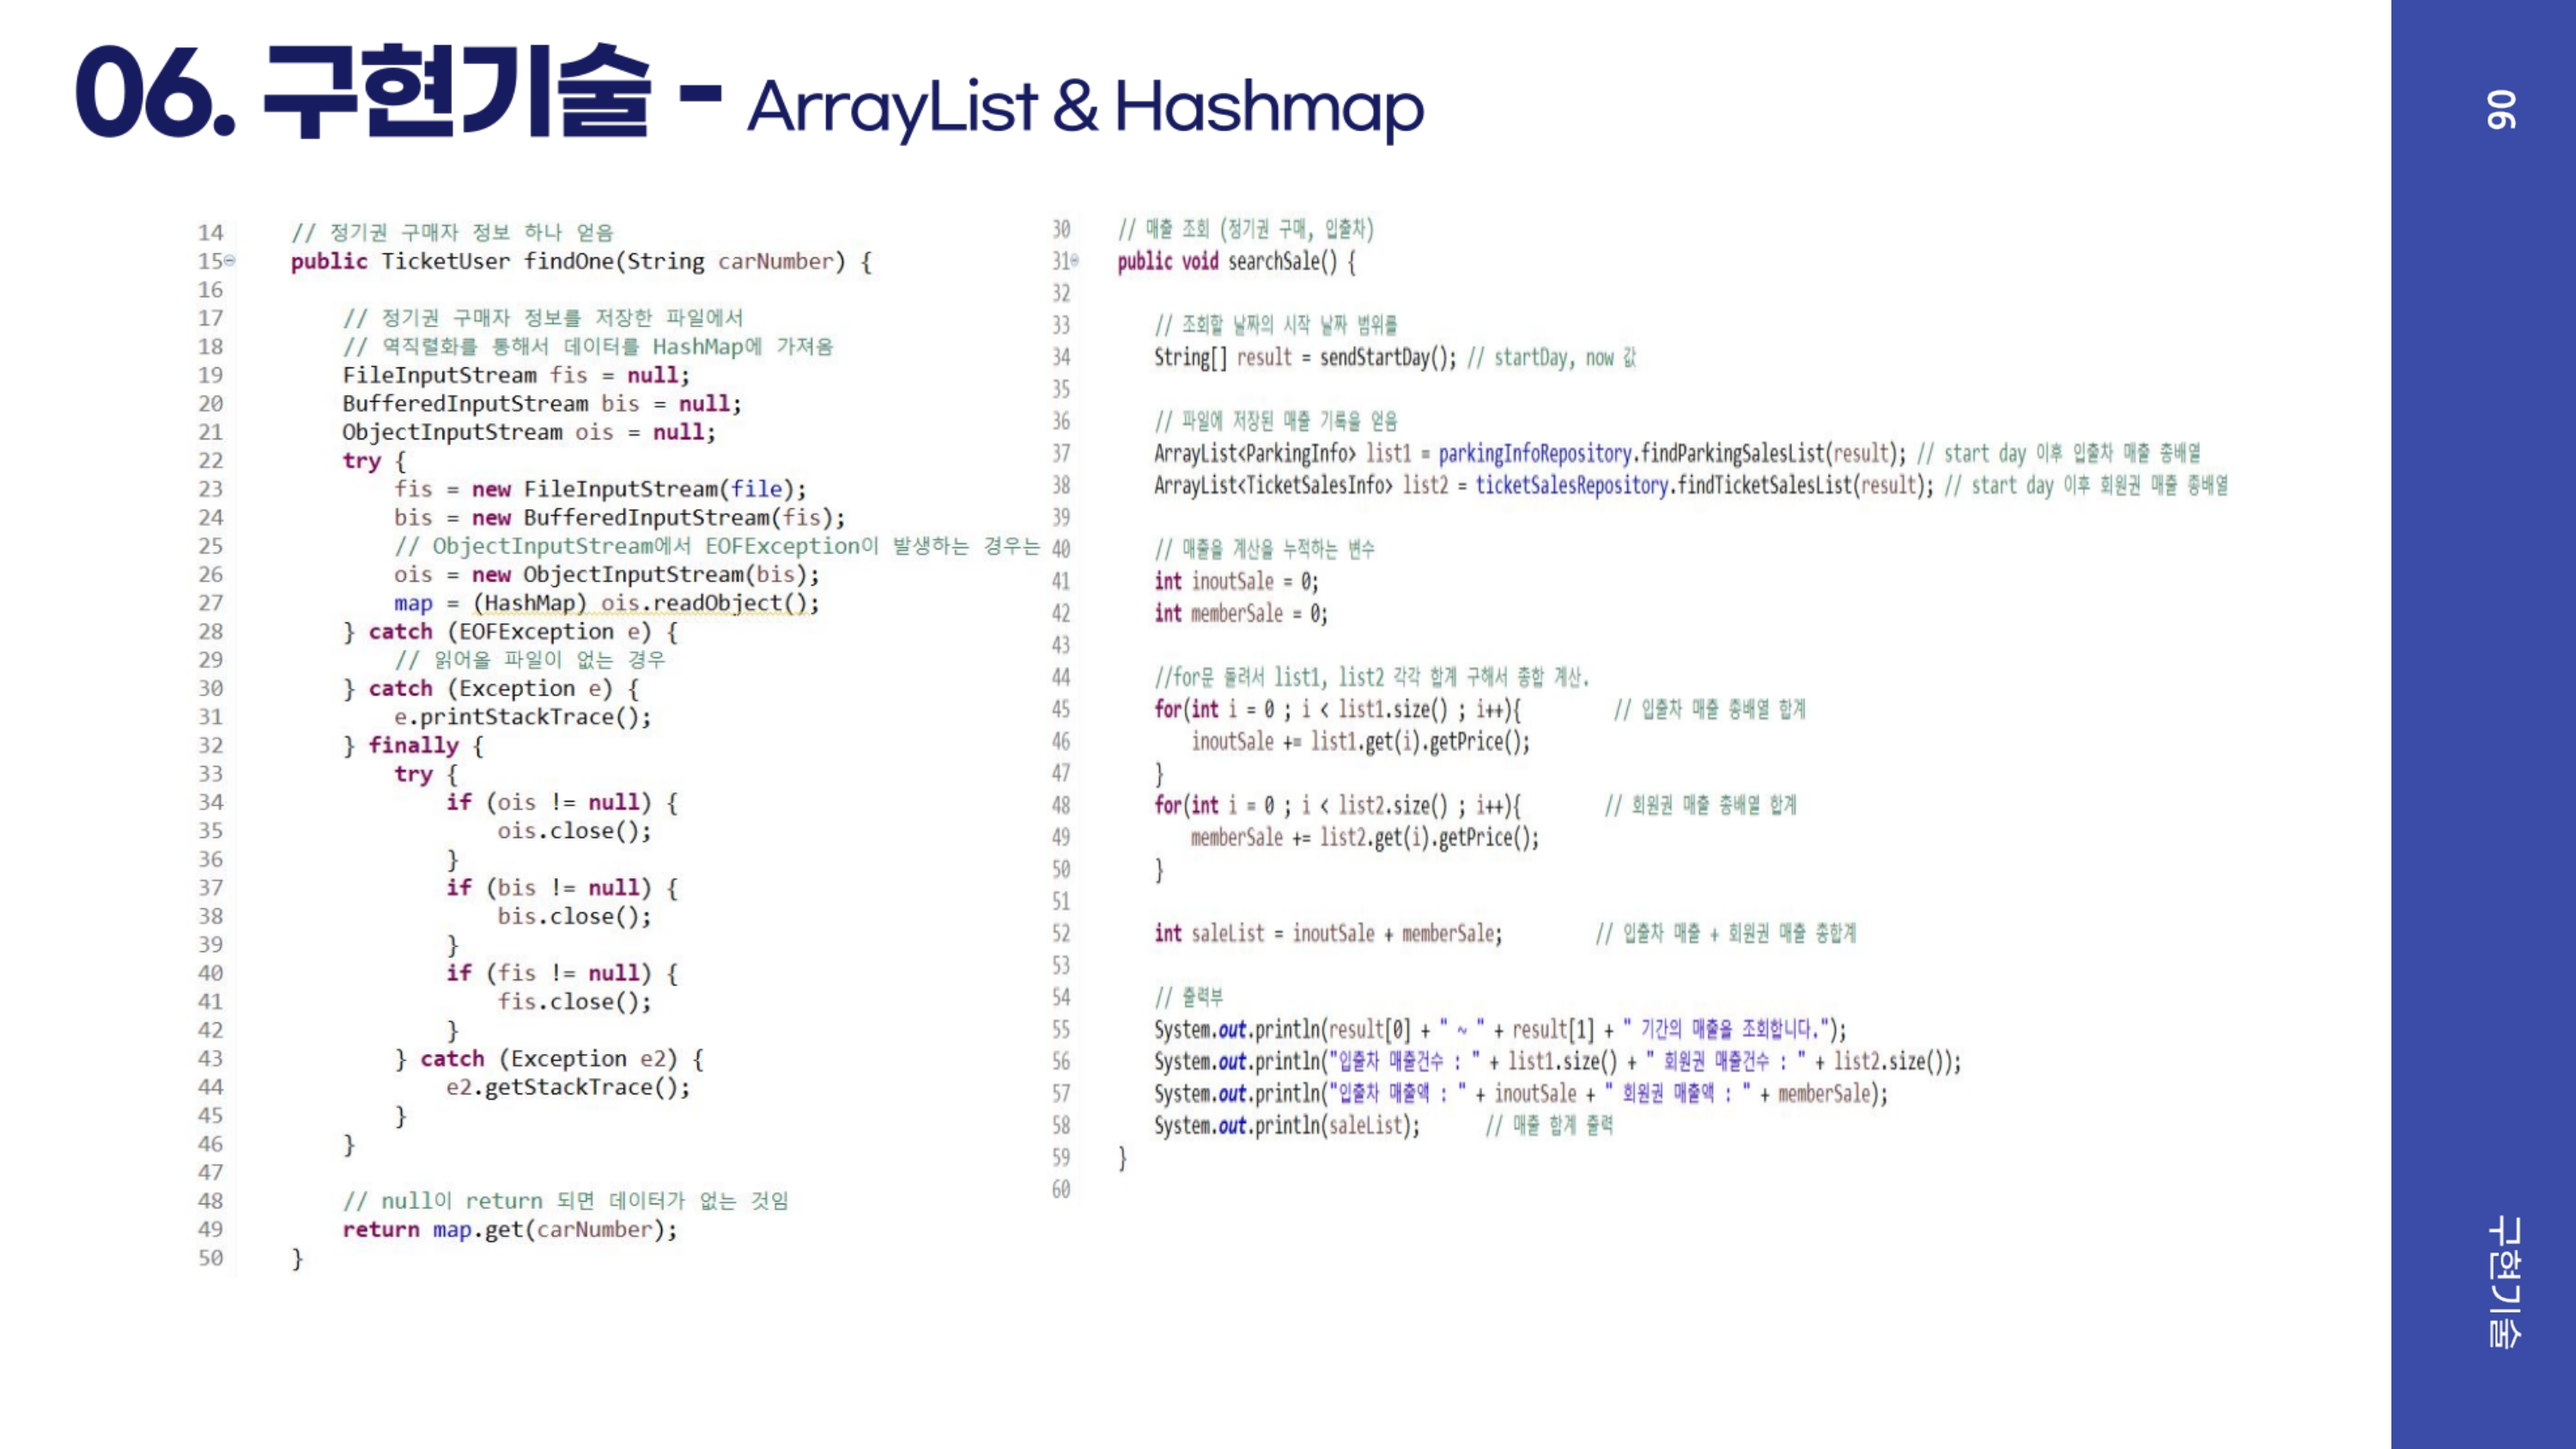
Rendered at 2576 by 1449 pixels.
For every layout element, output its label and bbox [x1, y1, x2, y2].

text_box [2476, 88, 2526, 1352]
picture [10, 12, 1474, 198]
text_box [186, 220, 1397, 1277]
text_box [2391, 0, 2576, 1449]
text_box [1047, 210, 2235, 1207]
